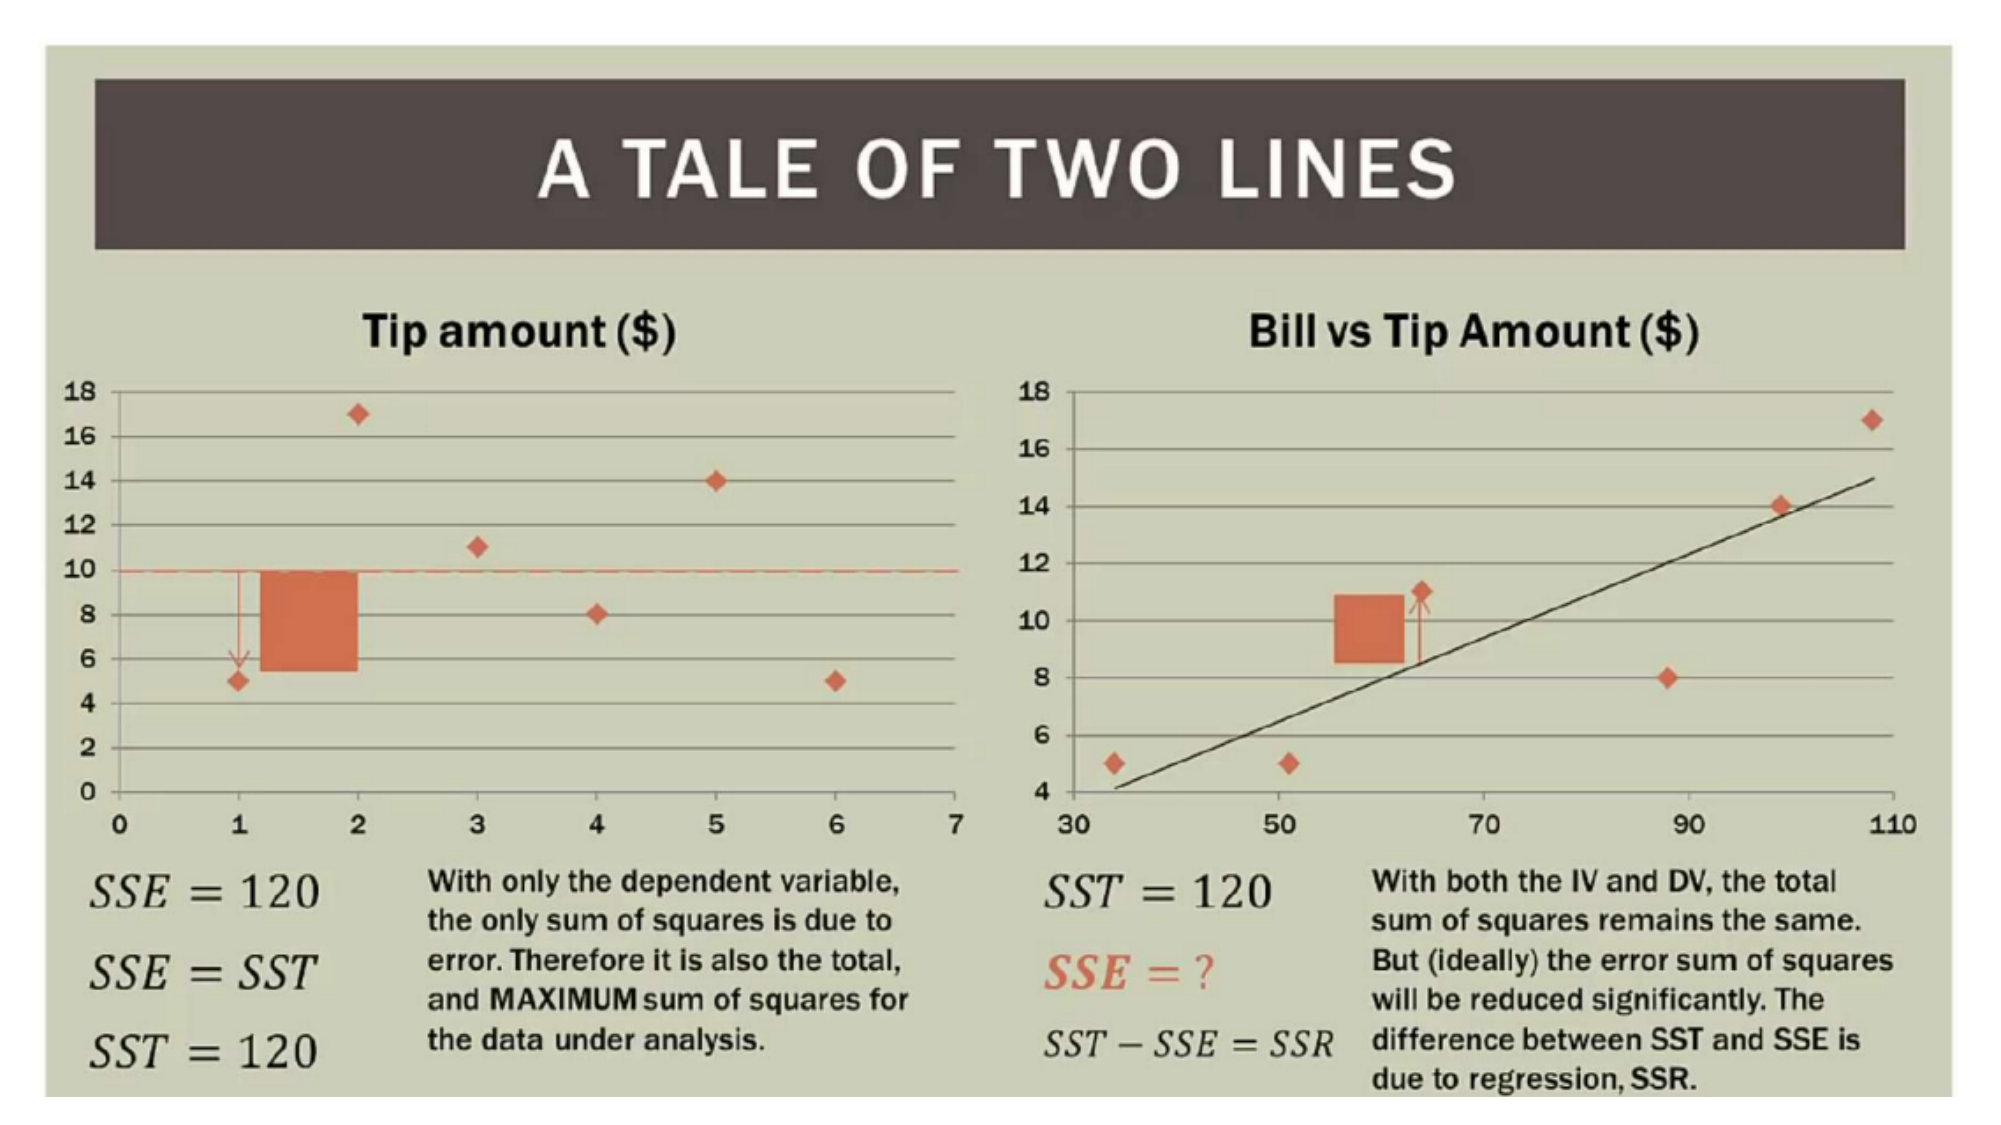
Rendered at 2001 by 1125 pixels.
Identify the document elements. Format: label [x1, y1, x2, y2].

text_box [0, 0, 2000, 1125]
picture [32, 28, 1968, 1097]
